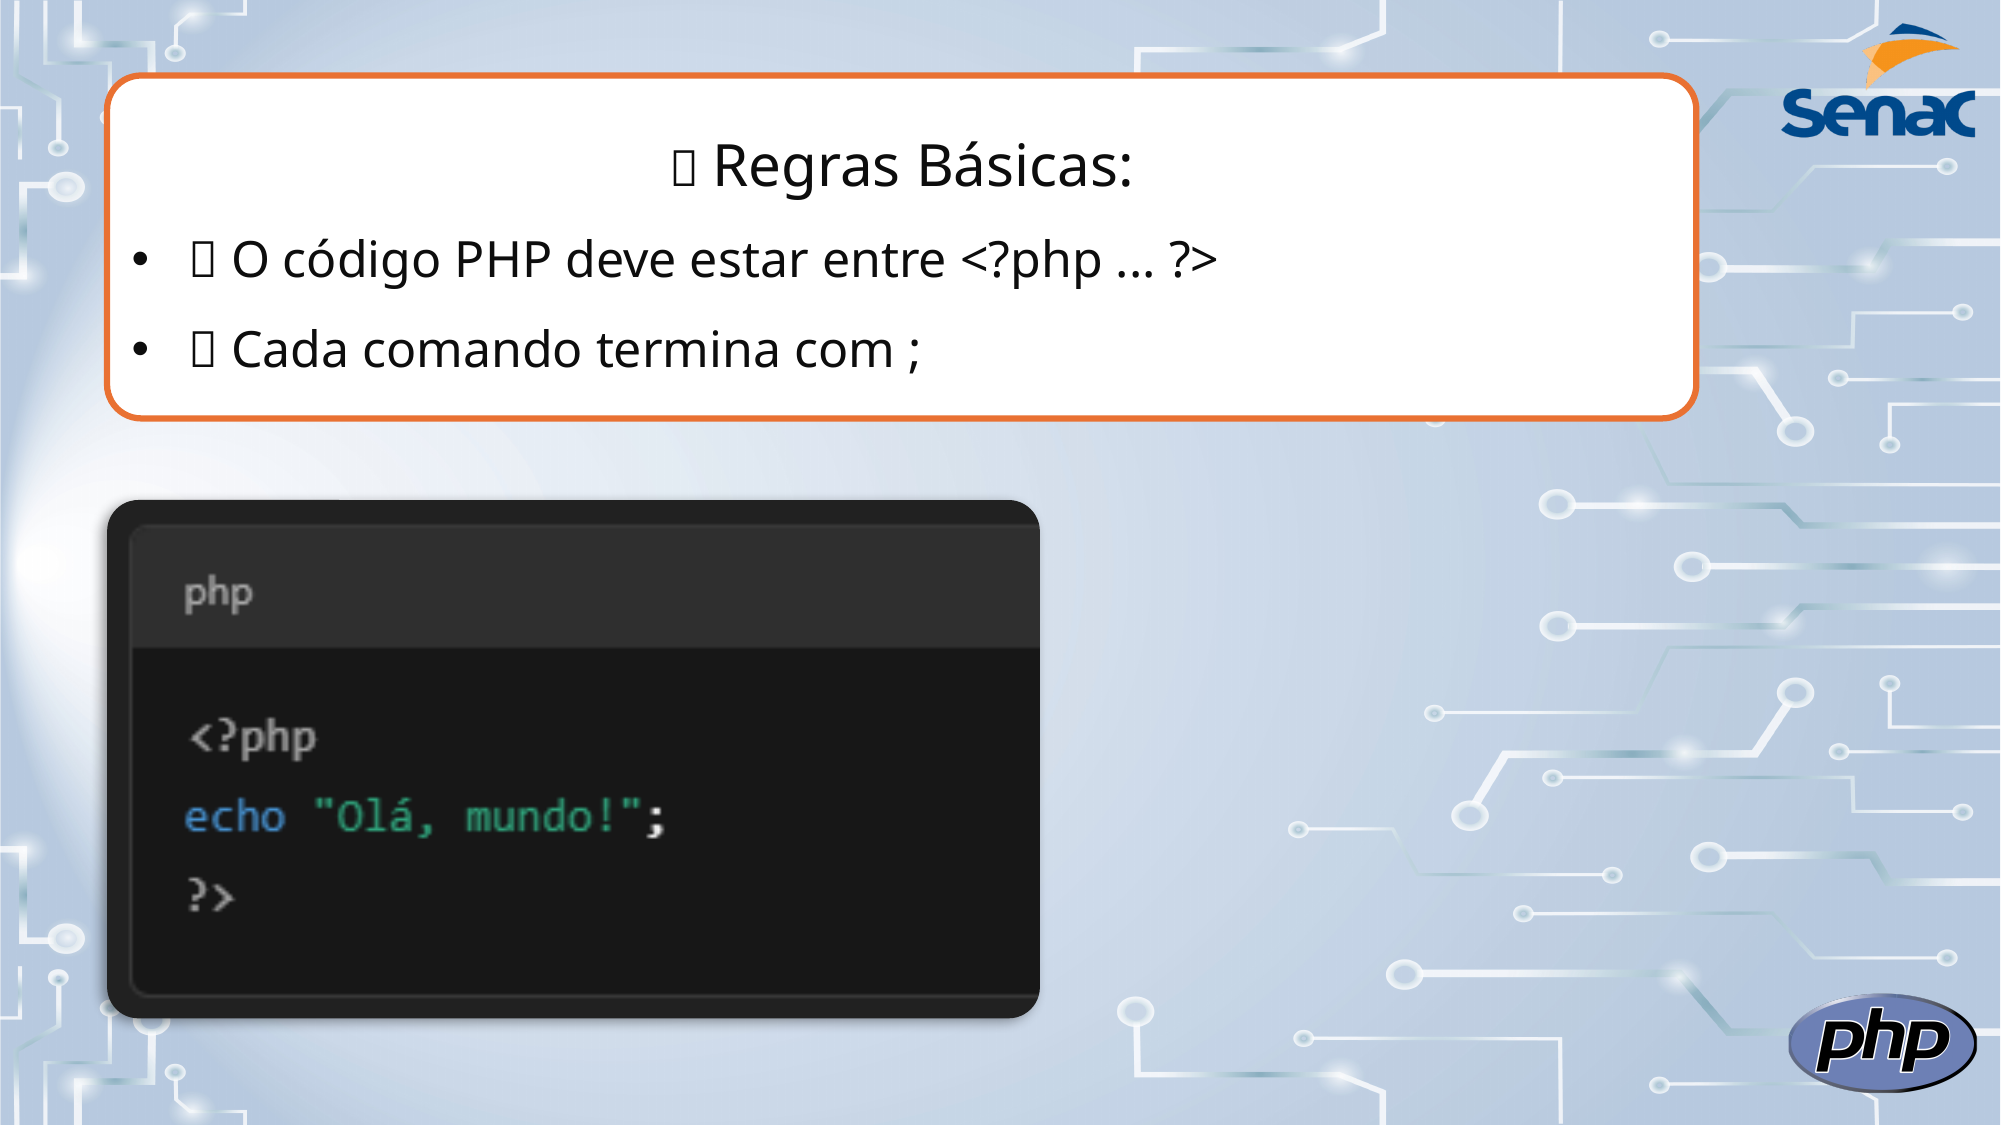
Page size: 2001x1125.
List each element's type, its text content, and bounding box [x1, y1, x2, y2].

text_box 📌 Regras Básicas: ✅ O código PHP deve estar entre <?php ... ?> ✅ Cada comando termina com ; [105, 73, 1698, 420]
picture [0, 0, 2001, 1125]
